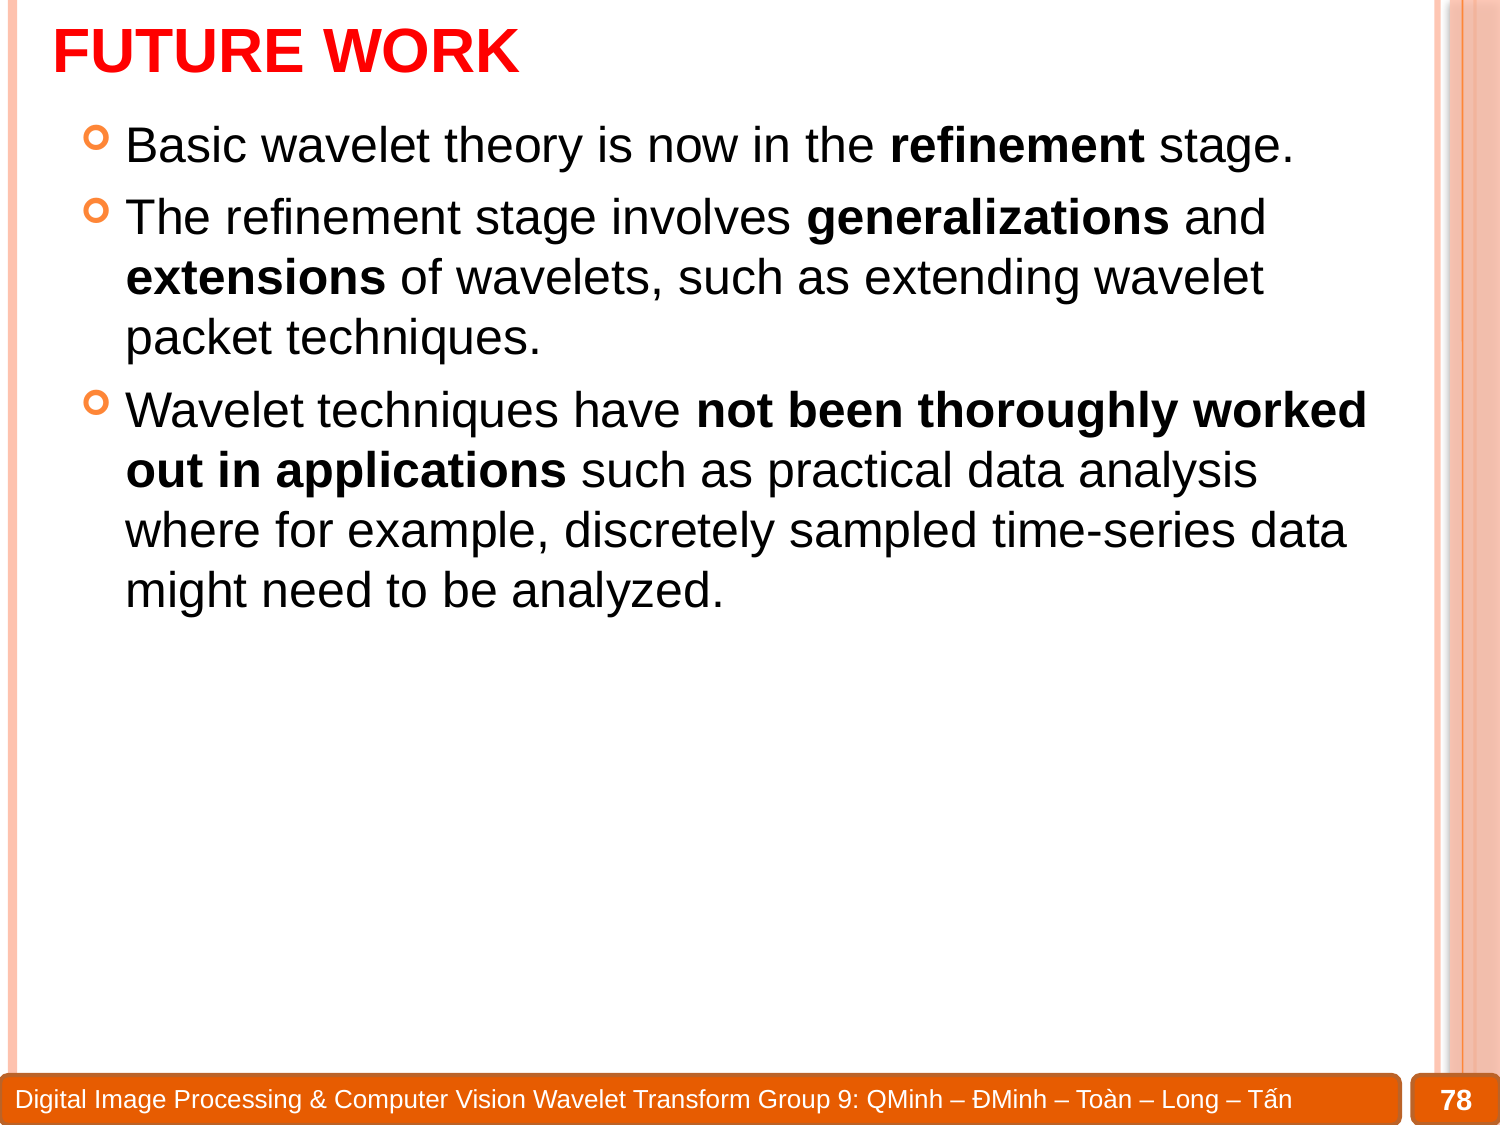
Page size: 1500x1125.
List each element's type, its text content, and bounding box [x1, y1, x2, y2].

list Basic wavelet theory is now in the refinement stage. The refinement stage involves generalizations and extensions of wavelets, such as extending wavelet packet techniques. Wavelet techniques have not been thoroughly worked out in applications such as practical data analysis where for example, discretely sampled time-series data might need to be analyzed. [65, 105, 1391, 1018]
slide_number 78 [1412, 1074, 1500, 1123]
title FUTURE WORK [37, 12, 1425, 93]
